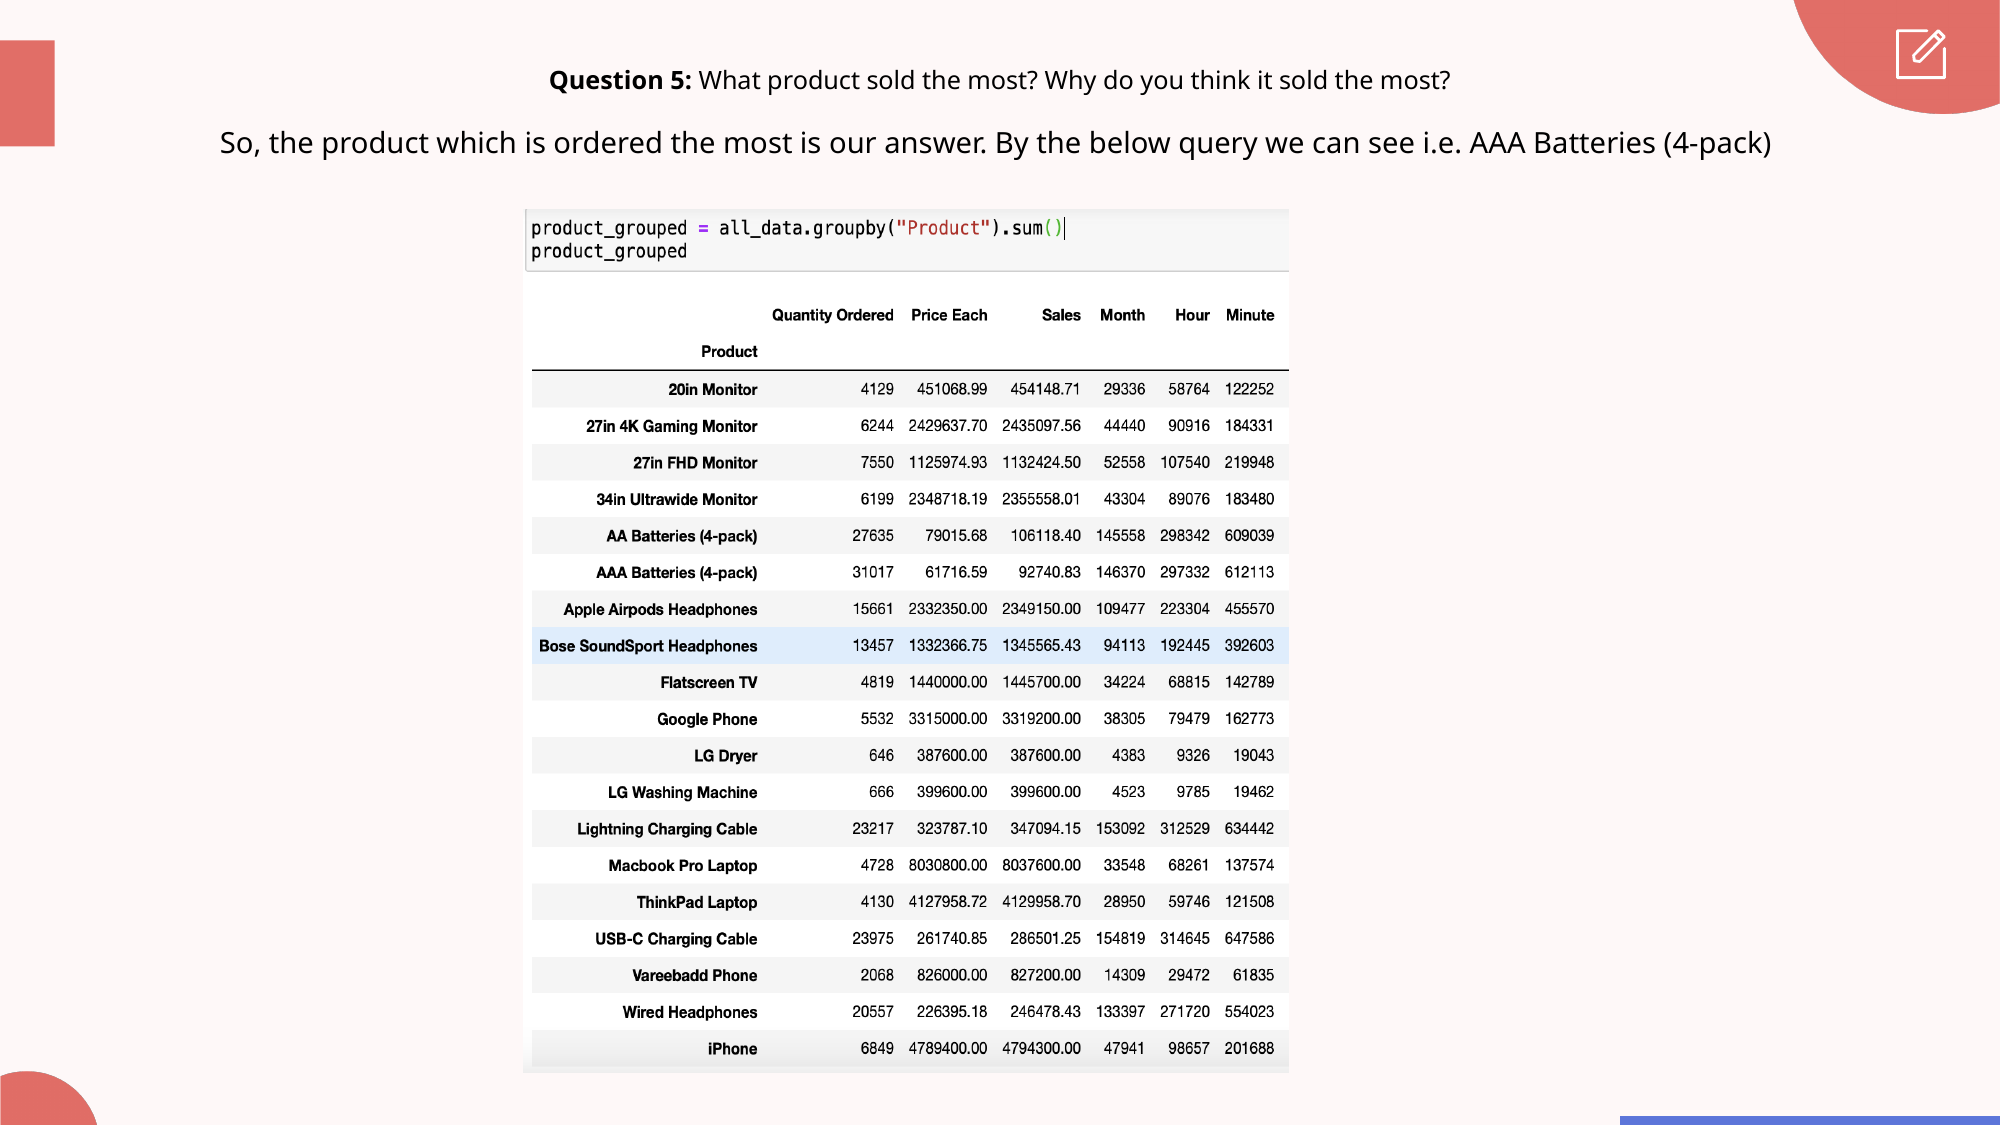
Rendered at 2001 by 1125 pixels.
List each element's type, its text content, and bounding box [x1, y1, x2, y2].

picture [1, 1072, 97, 1125]
title Question 5: What product sold the most? Why do you think it sold the most? [137, 59, 1863, 133]
picture [1620, 1116, 2000, 1125]
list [523, 209, 1289, 1074]
picture [1793, 0, 2000, 114]
text_box So, the product which is ordered the most is our answer. By the below query we can see i.e. AAA Batteries (4-pack) [205, 117, 1795, 168]
